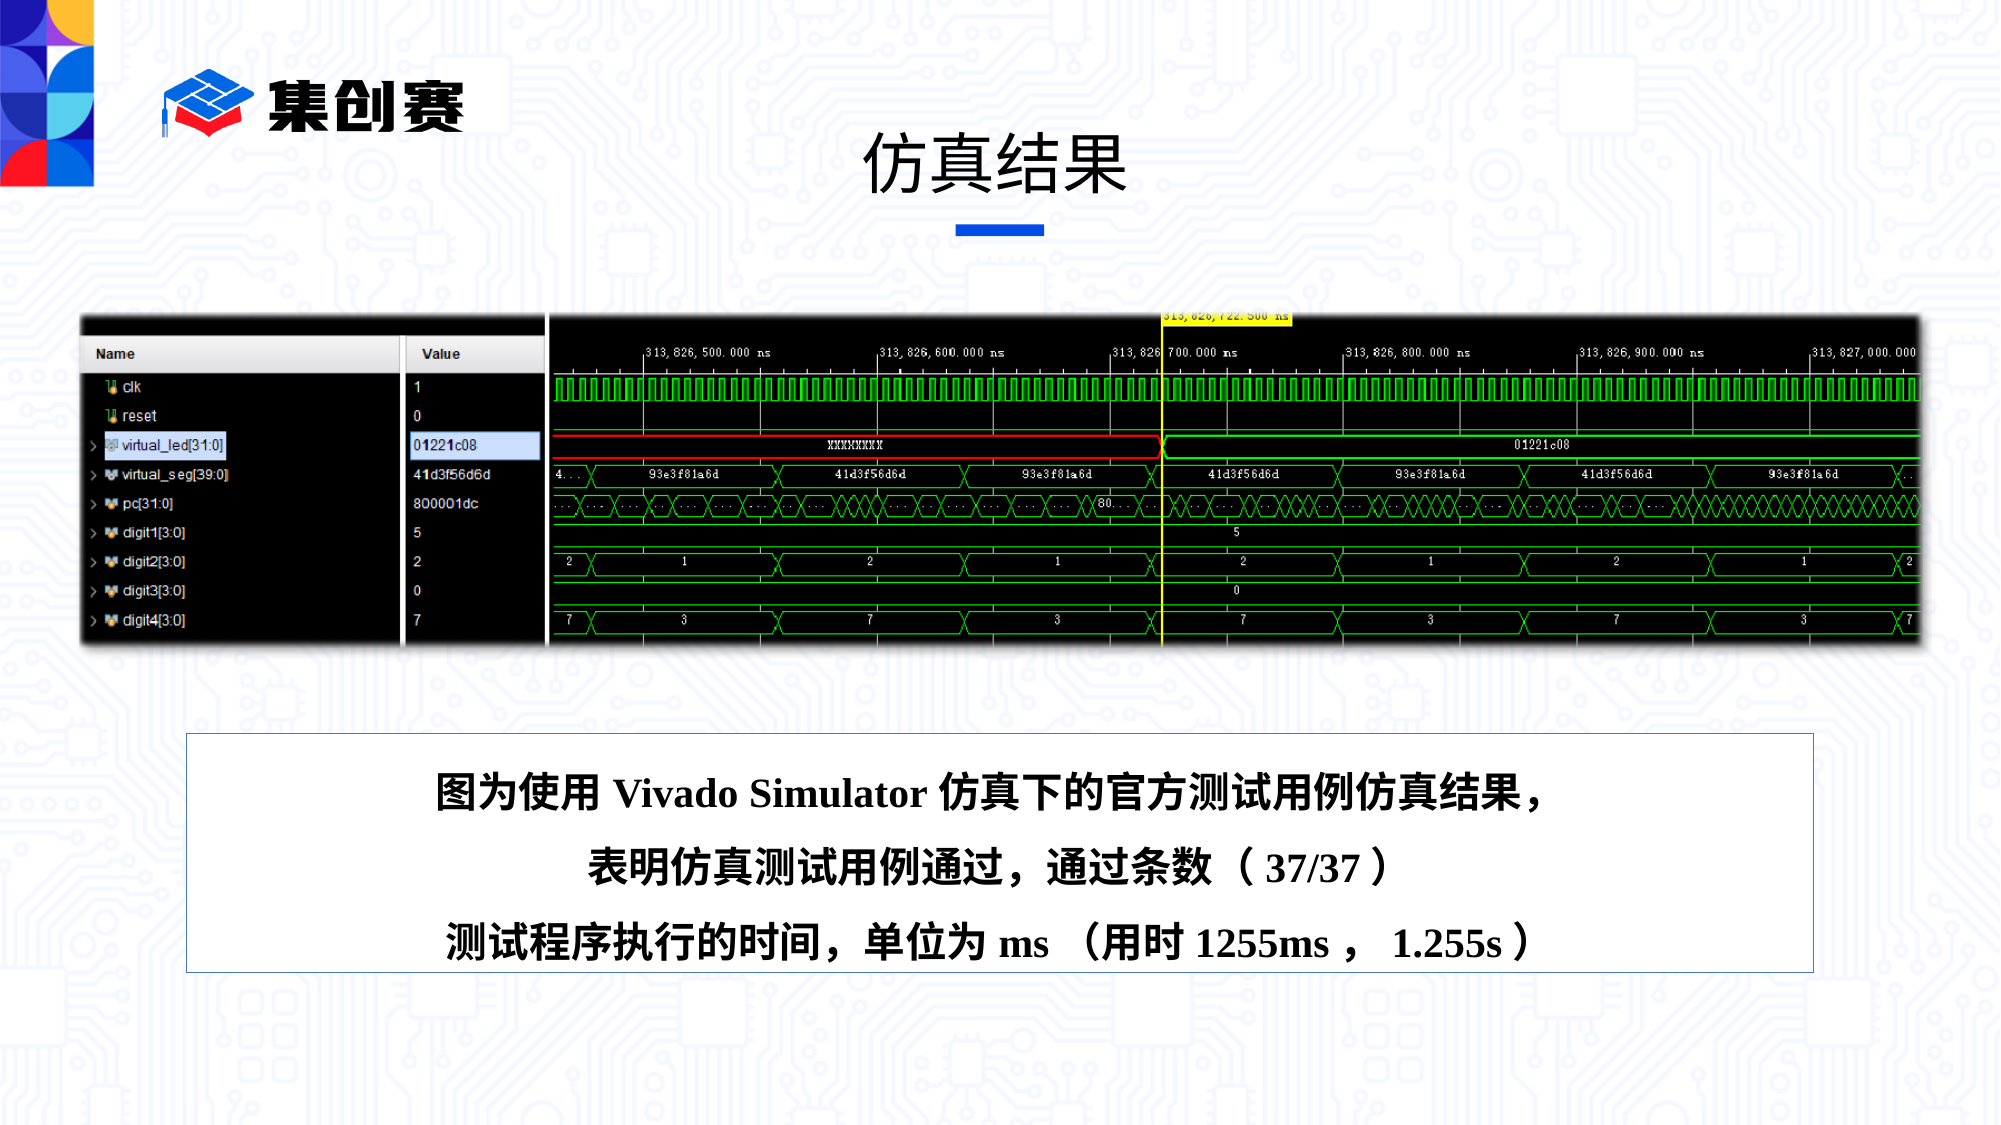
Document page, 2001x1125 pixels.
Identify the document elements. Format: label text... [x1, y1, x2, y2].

text_box [955, 223, 1045, 237]
picture [0, 0, 2001, 1125]
text_box 图为使用Vivado Simulator仿真下的官方测试用例仿真结果， 表明仿真测试用例通过，通过条数（37/37） 测试程序执行的时间，单位为ms（用时1255ms，1.255s） [186, 733, 1814, 973]
